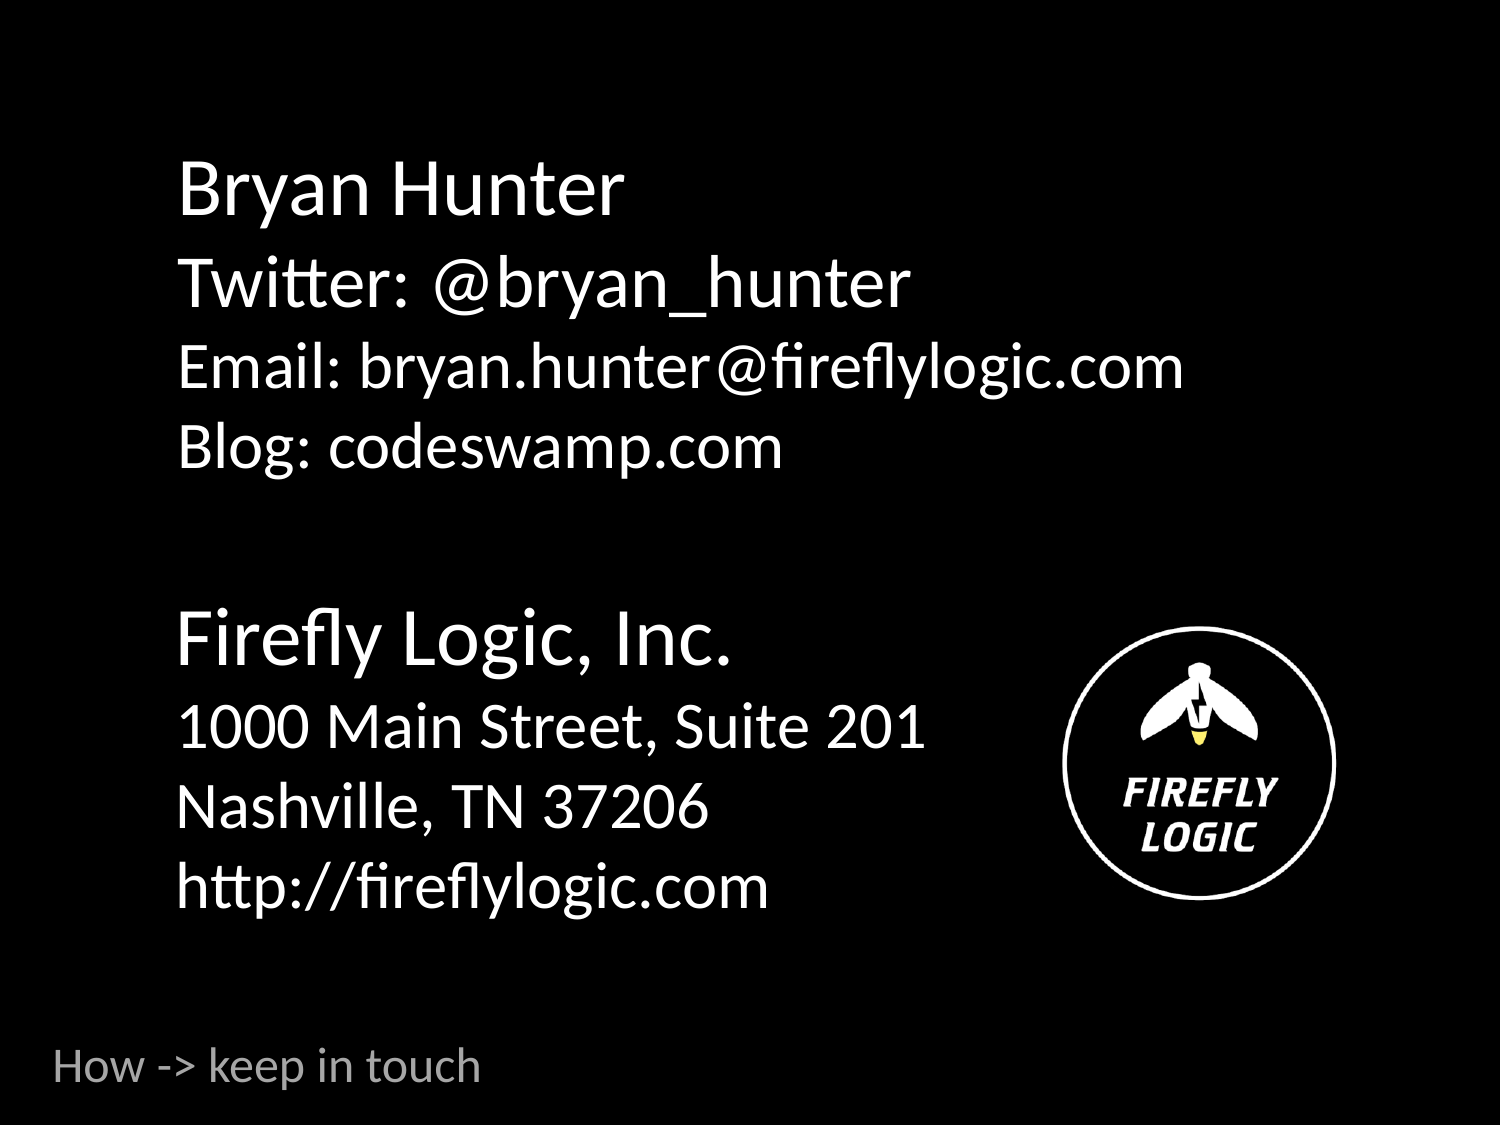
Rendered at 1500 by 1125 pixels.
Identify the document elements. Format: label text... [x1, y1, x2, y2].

text_box How -> keep in touch [37, 1024, 1463, 1100]
text_box Bryan Hunter Twitter: @bryan_hunter Email: bryan.hunter@fireflylogic.com Blog: codeswamp.com [162, 125, 1363, 490]
picture [1060, 624, 1338, 902]
text_box Firefly Logic, Inc. 1000 Main Street, Suite 201 Nashville, TN 37206 http://fireflylogic.com [160, 575, 1013, 930]
